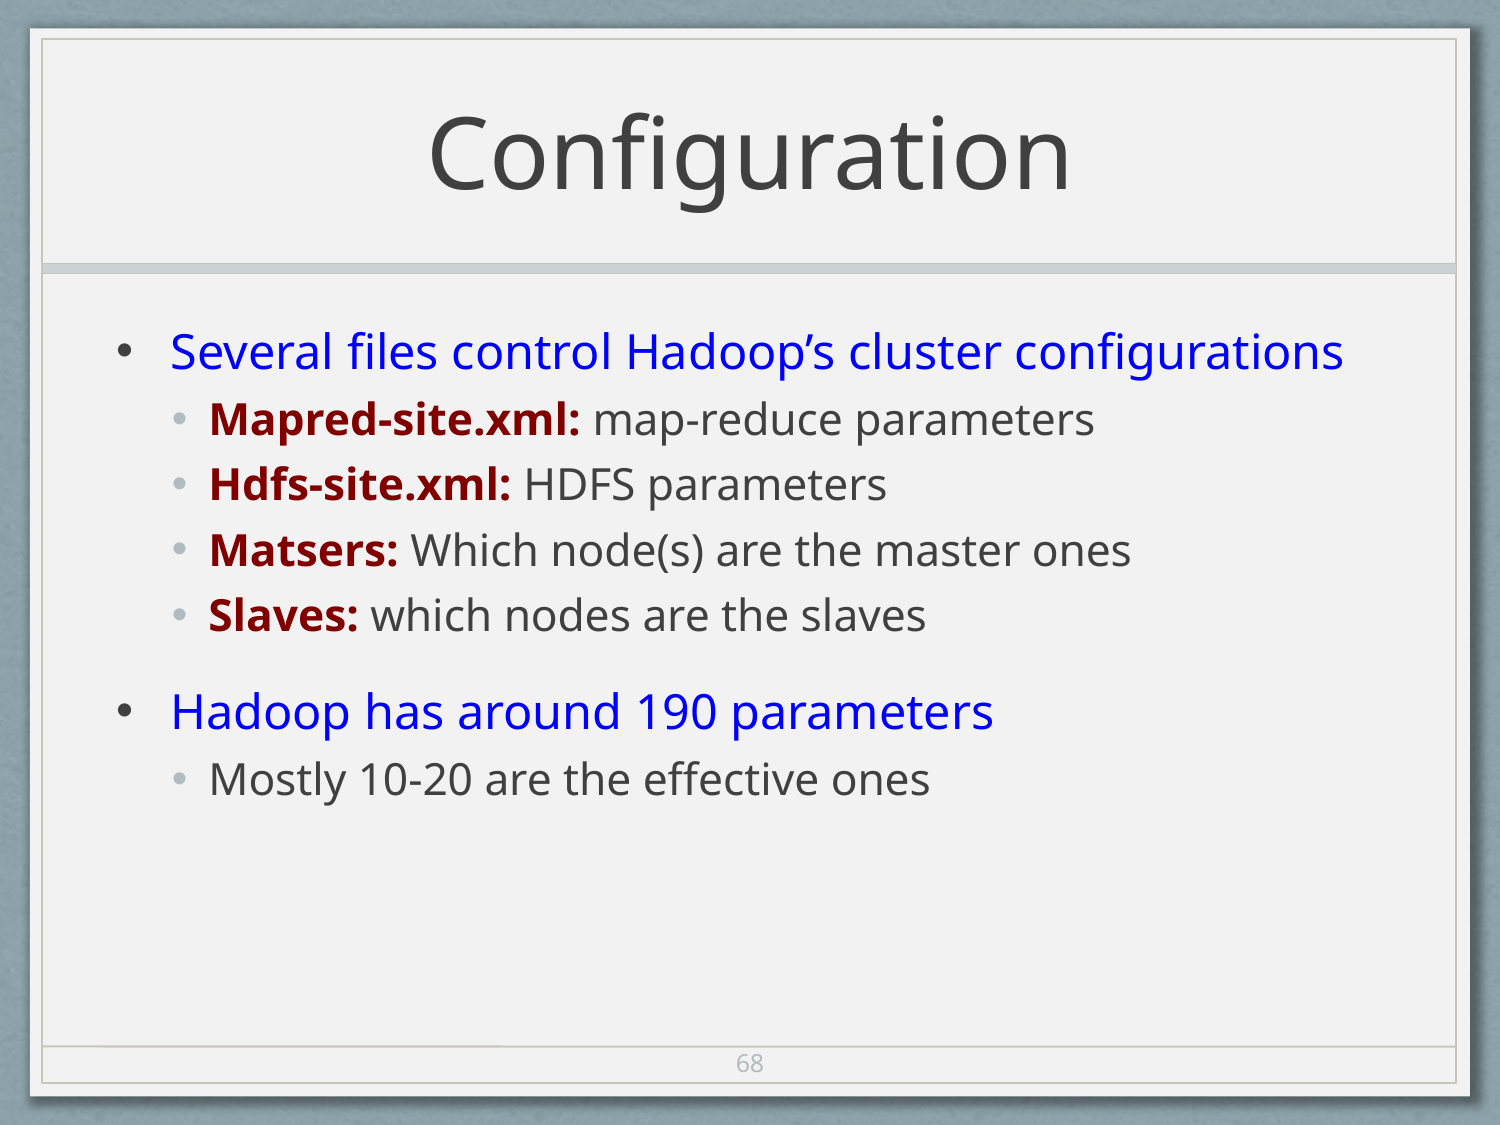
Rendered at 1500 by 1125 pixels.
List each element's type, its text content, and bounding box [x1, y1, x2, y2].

title Configuration [147, 40, 1353, 260]
slide_number 68 [687, 1042, 813, 1088]
list Several files control Hadoop’s cluster configurations Mapred-site.xml: map-reduce parameters Hdfs-site.xml: HDFS parameters Matsers: Which node(s) are the master ones Slaves: which nodes are the slaves Hadoop has around 190 parameters Mostly 10-20 are the effective ones [101, 313, 1384, 820]
